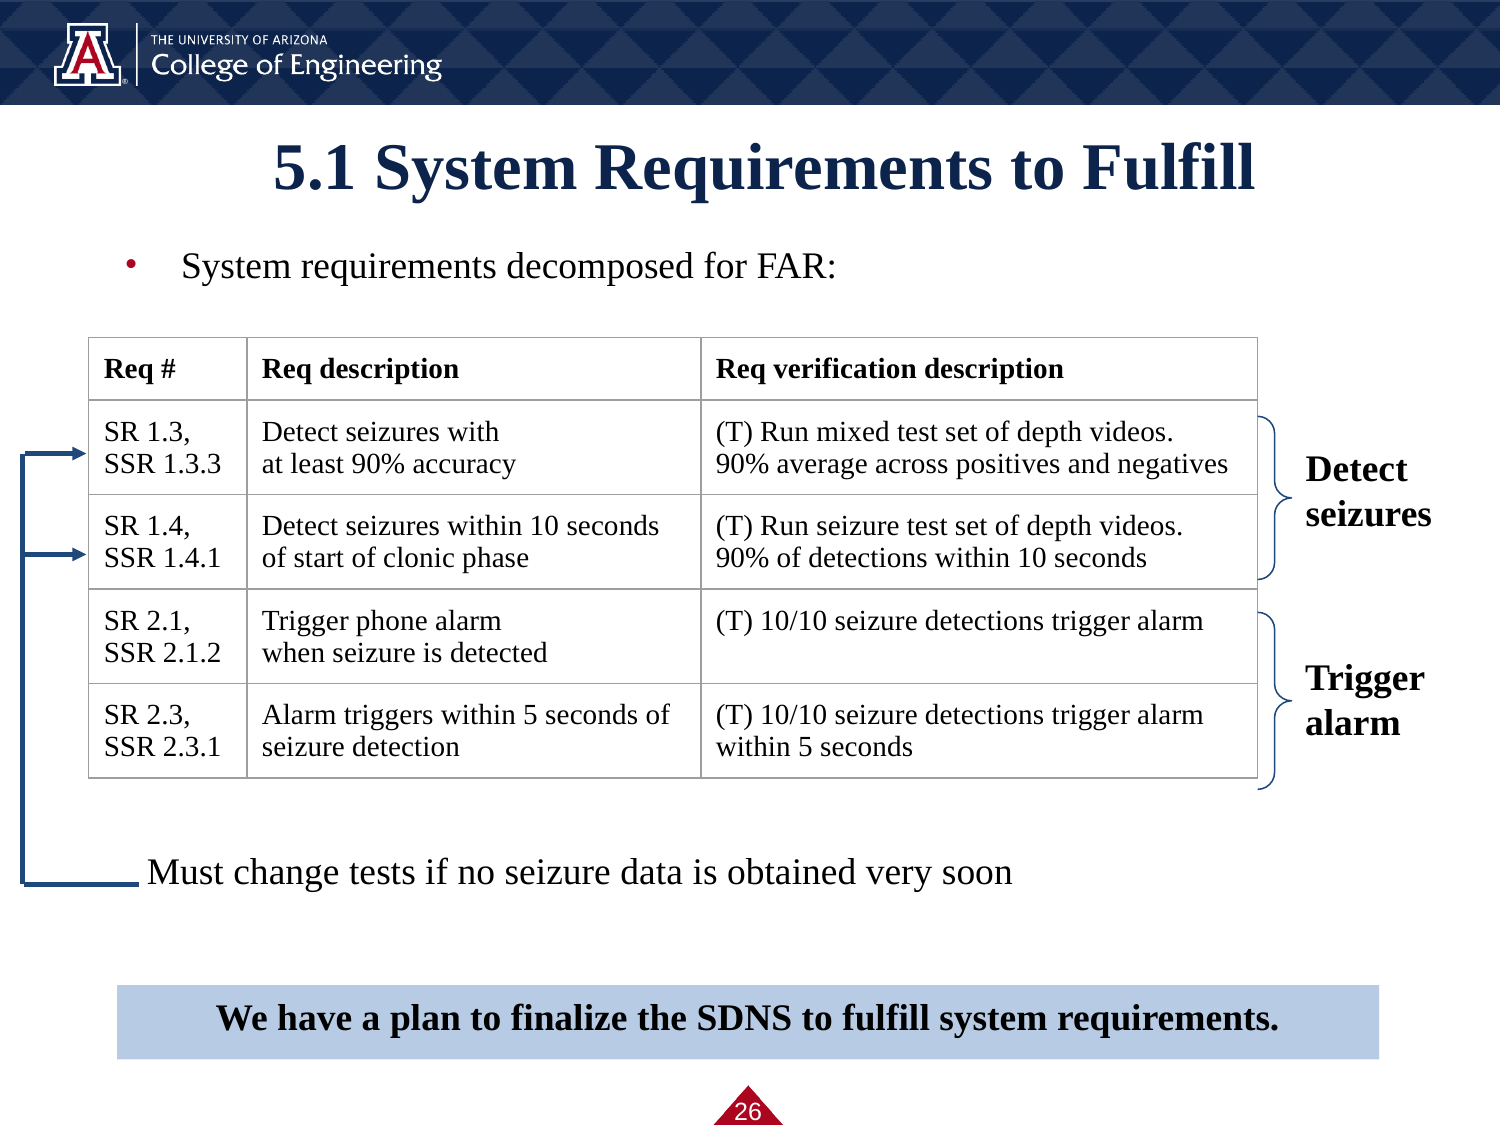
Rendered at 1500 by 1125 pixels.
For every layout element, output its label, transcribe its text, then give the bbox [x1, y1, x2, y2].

title 5.1 System Requirements to Fulfill [90, 87, 1441, 233]
text_box [1257, 612, 1289, 790]
table_header Req verification description [702, 338, 1257, 399]
table_cell (T) 10/10 seizure detections trigger alarm [702, 590, 1257, 683]
text_box We have a plan to finalize the SDNS to fulfill system requirements. [117, 985, 1380, 1060]
table_cell SR 1.3, SSR 1.3.3 [89, 401, 246, 494]
table_cell (T) 10/10 seizure detections trigger alarm within 5 seconds [702, 684, 1257, 777]
table_cell (T) Run mixed test set of depth videos. 90% average across positives and negatives [702, 401, 1257, 494]
table_cell Alarm triggers within 5 seconds of seizure detection [248, 684, 700, 777]
table_cell SR 2.1, SSR 2.1.2 [89, 590, 246, 683]
table_header Req # [89, 338, 246, 399]
text_box Trigger alarm [1289, 637, 1500, 837]
table_cell Detect seizures within 10 seconds of start of clonic phase [248, 495, 700, 588]
table_cell Detect seizures with at least 90% accuracy [248, 401, 700, 494]
picture [54, 23, 442, 86]
slide_number ‹#› [715, 1080, 781, 1125]
list Must change tests if no seizure data is obtained very soon [131, 839, 1482, 943]
table_cell SR 2.3, SSR 2.3.1 [89, 684, 246, 777]
text_box [1257, 416, 1290, 580]
list System requirements decomposed for FAR: [90, 233, 1441, 338]
table_cell (T) Run seizure test set of depth videos. 90% of detections within 10 seconds [702, 495, 1257, 588]
table_header Req description [248, 338, 700, 399]
table_cell SR 1.4, SSR 1.4.1 [89, 495, 246, 588]
list Detect seizures [1290, 436, 1500, 600]
table_cell Trigger phone alarm when seizure is detected [248, 590, 700, 683]
